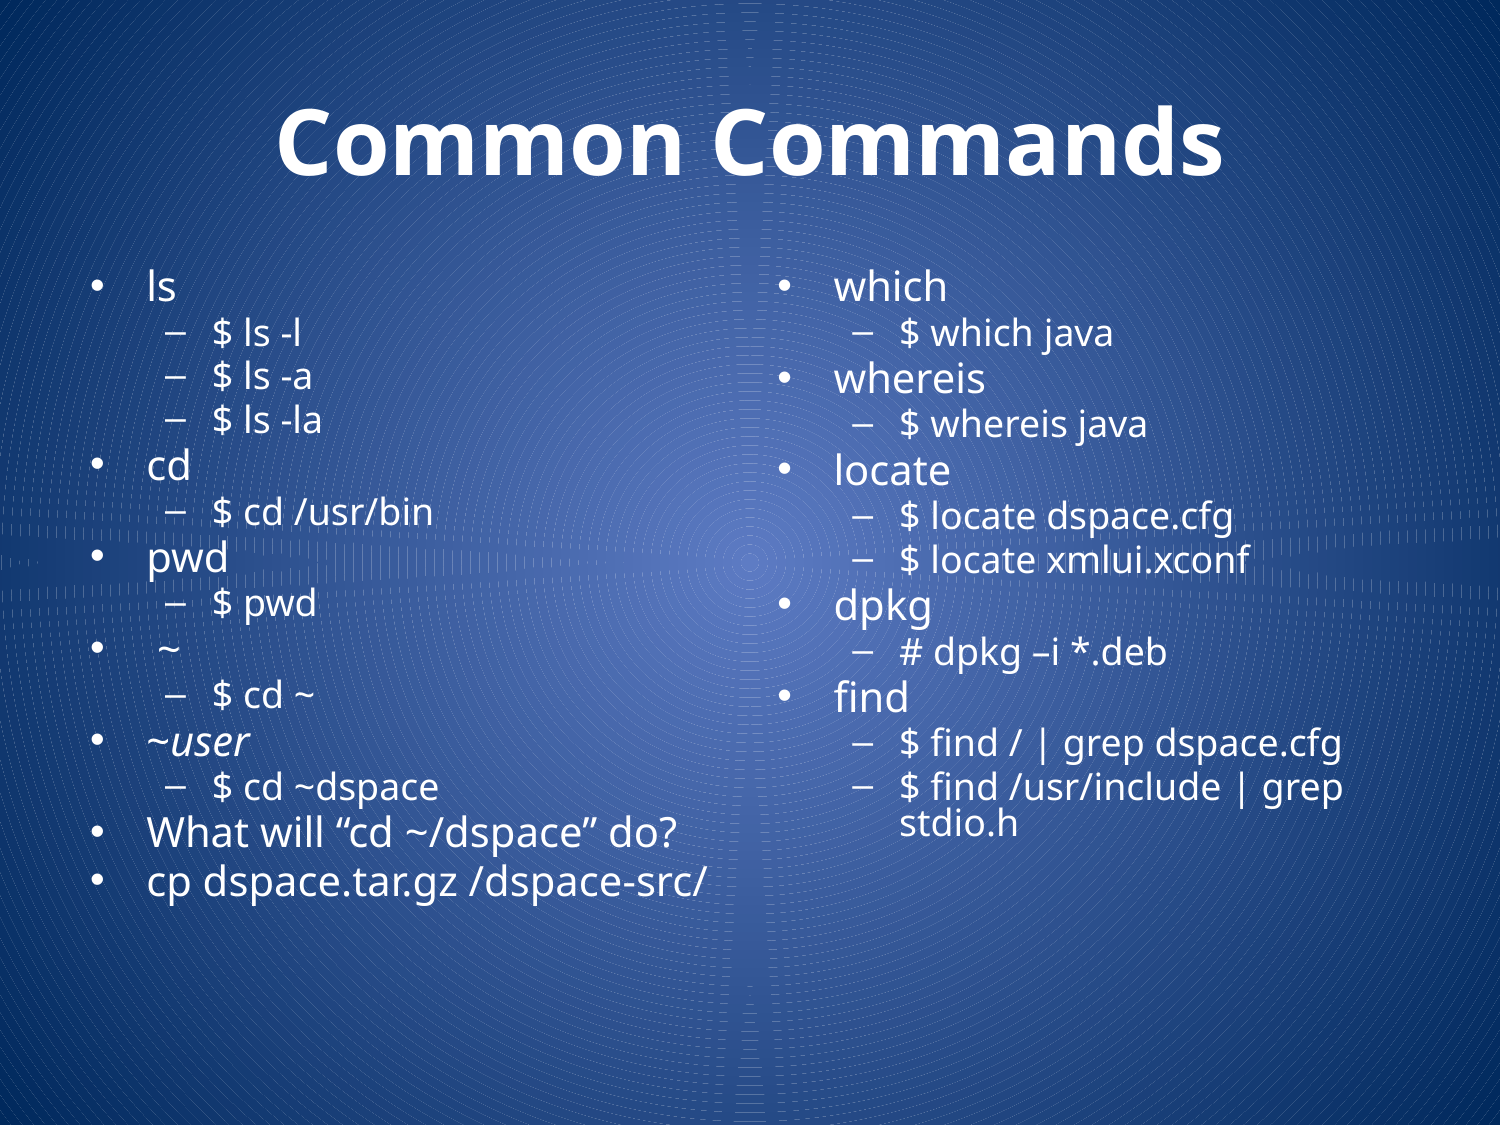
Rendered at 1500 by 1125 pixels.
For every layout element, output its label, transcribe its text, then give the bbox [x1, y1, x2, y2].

text_box which $ which java whereis $ whereis java locate $ locate dspace.cfg $ locate xmlui.xconf dpkg # dpkg –i *.deb find $ find / | grep dspace.cfg $ find /usr/include | grep stdio.h [762, 262, 1425, 1006]
list ls $ ls -l $ ls -a $ ls -la cd $ cd /usr/bin pwd $ pwd ~ $ cd ~ ~user $ cd ~dspace What will “cd ~/dspace” do? cp dspace.tar.gz /dspace-src/ [75, 262, 762, 1005]
title Common Commands [75, 45, 1425, 233]
